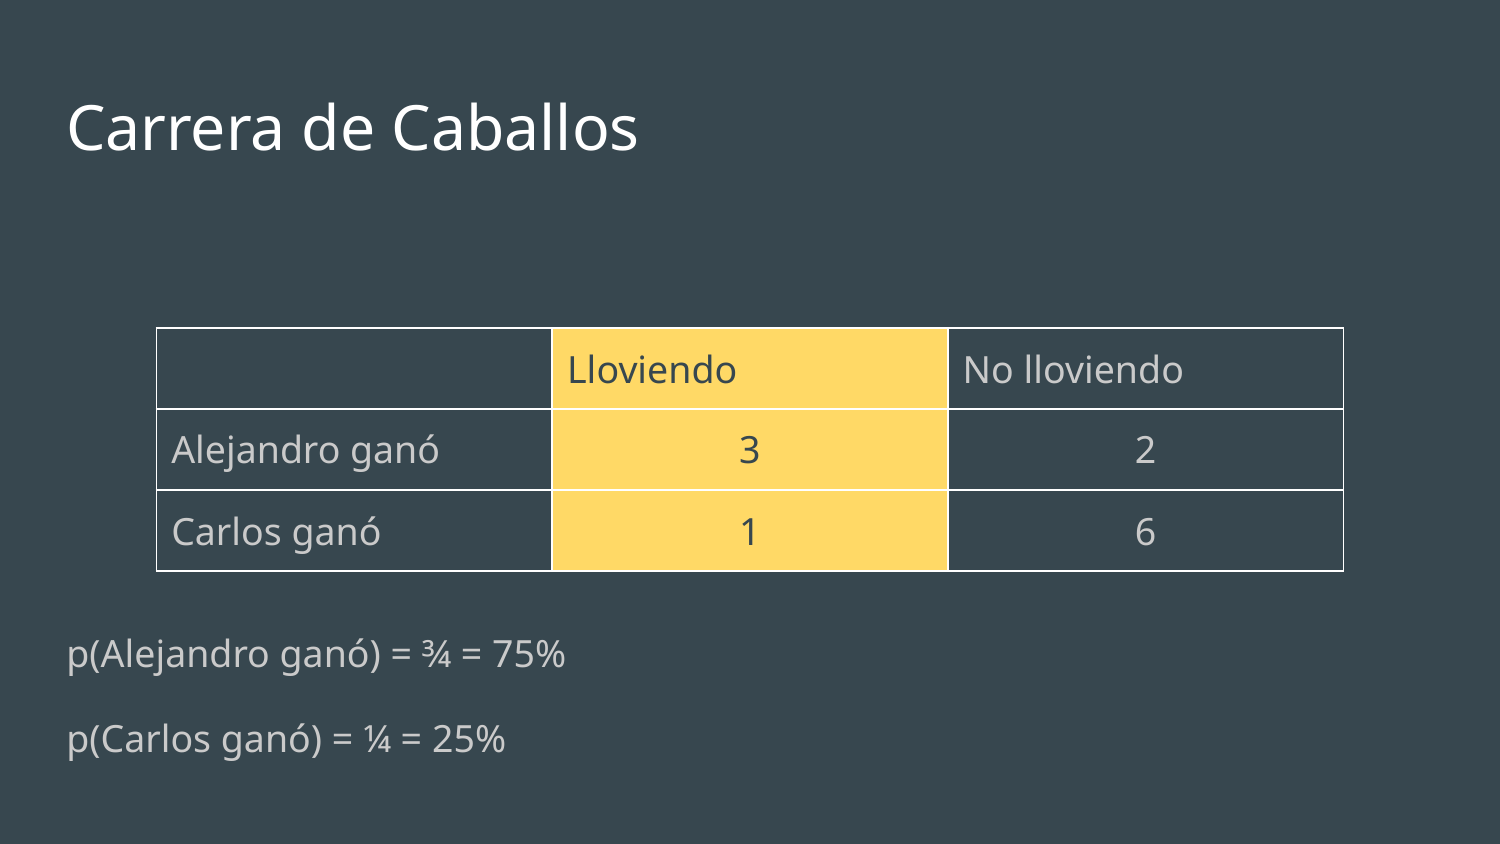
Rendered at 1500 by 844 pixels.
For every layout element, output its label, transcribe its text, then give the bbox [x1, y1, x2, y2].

title Carrera de Caballos [51, 72, 1449, 167]
list p(Alejandro ganó) = ¾ = 75% p(Carlos ganó) = ¼ = 25% [51, 189, 1449, 750]
table_cell Alejandro ganó [157, 410, 551, 489]
table_header No lloviendo [949, 329, 1343, 408]
table_cell 3 [553, 410, 947, 489]
table_header Lloviendo [553, 329, 947, 408]
table_cell 2 [949, 410, 1343, 489]
table_header [157, 329, 551, 408]
table_cell 6 [949, 491, 1343, 570]
table_cell Carlos ganó [157, 491, 551, 570]
table_cell 1 [553, 491, 947, 570]
